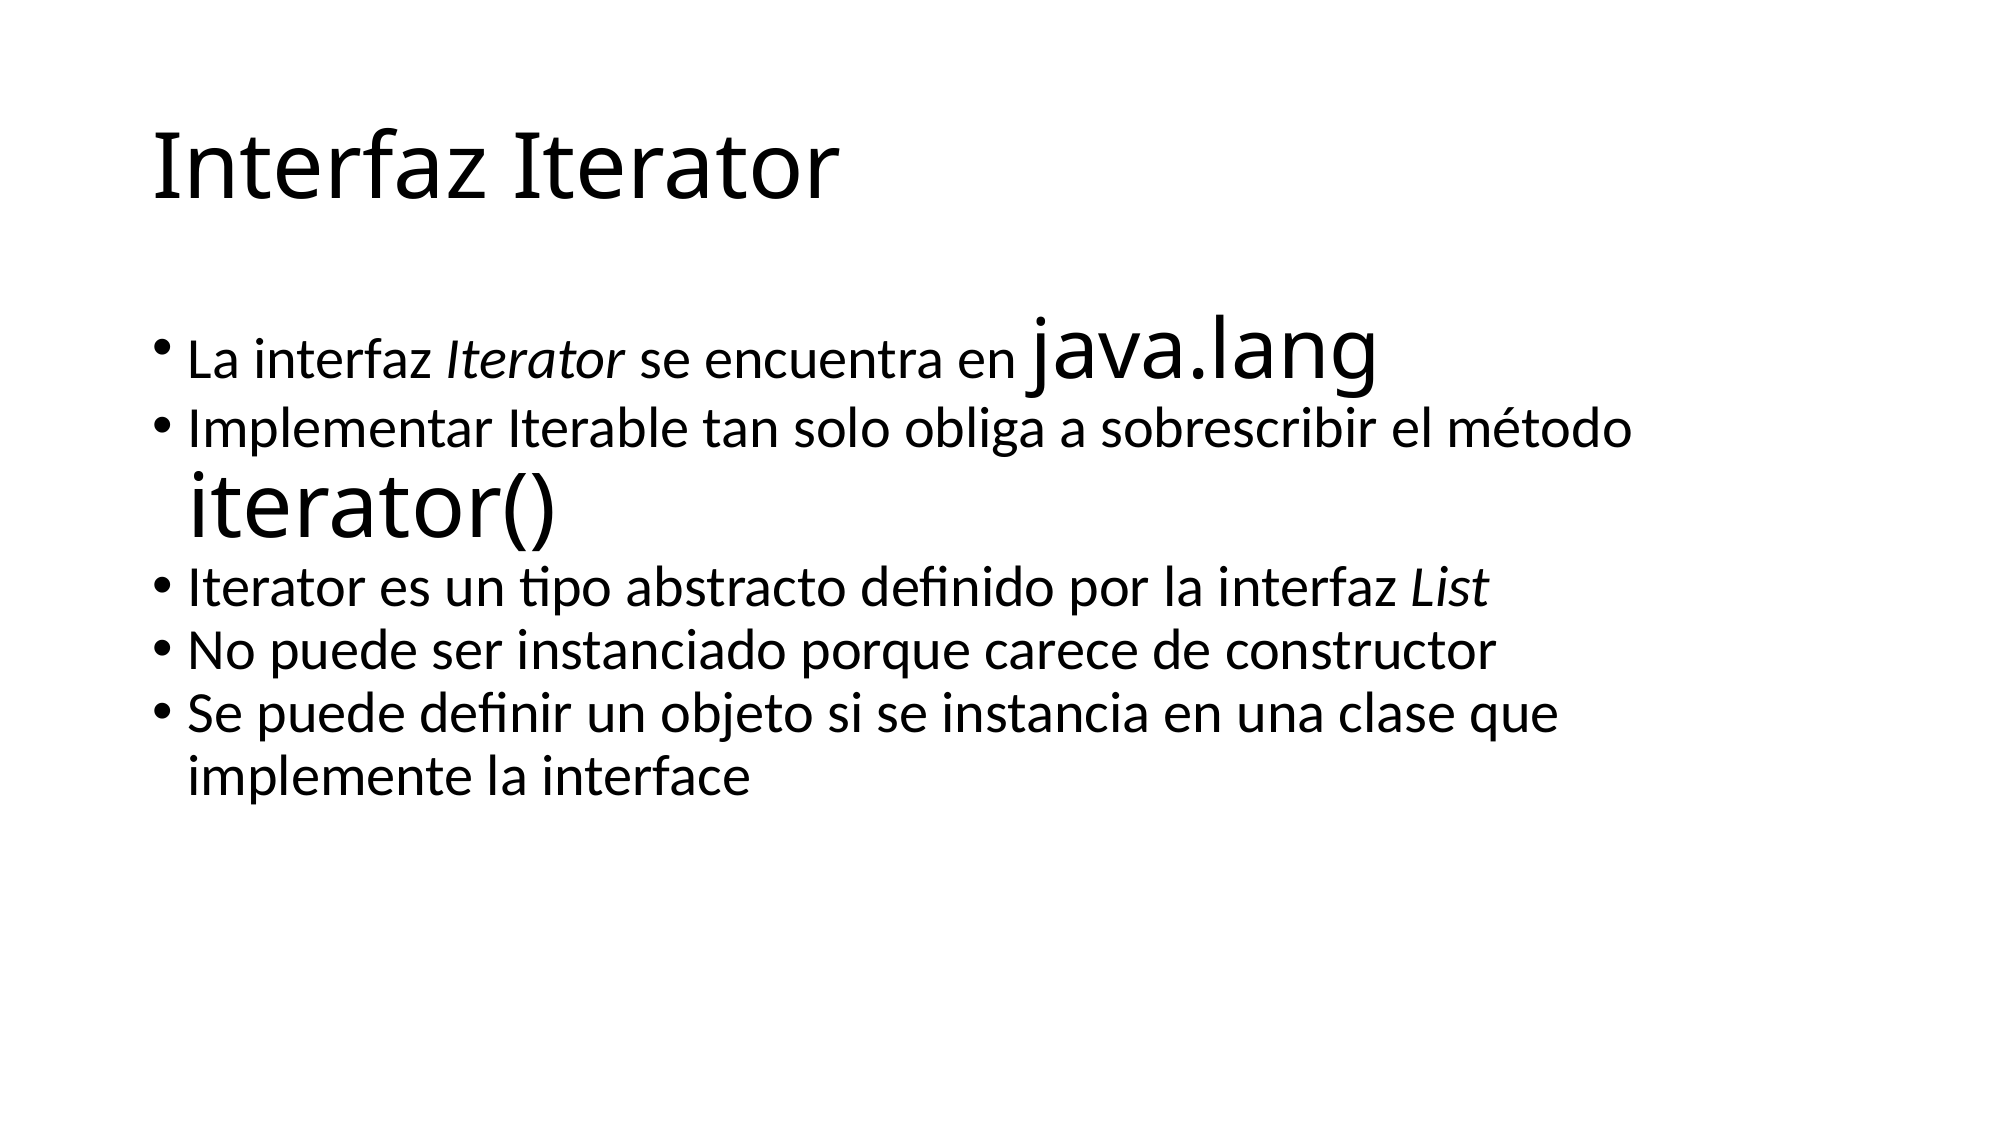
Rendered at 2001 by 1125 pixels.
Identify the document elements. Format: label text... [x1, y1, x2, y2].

text_box La interfaz Iterator se encuentra en java.lang Implementar Iterable tan solo obliga a sobrescribir el método iterator() Iterator es un tipo abstracto definido por la interfaz List No puede ser instanciado porque carece de constructor Se puede definir un objeto si se instancia en una clase que implemente la interface [137, 299, 1863, 1013]
text_box Interfaz Iterator [137, 59, 1863, 278]
